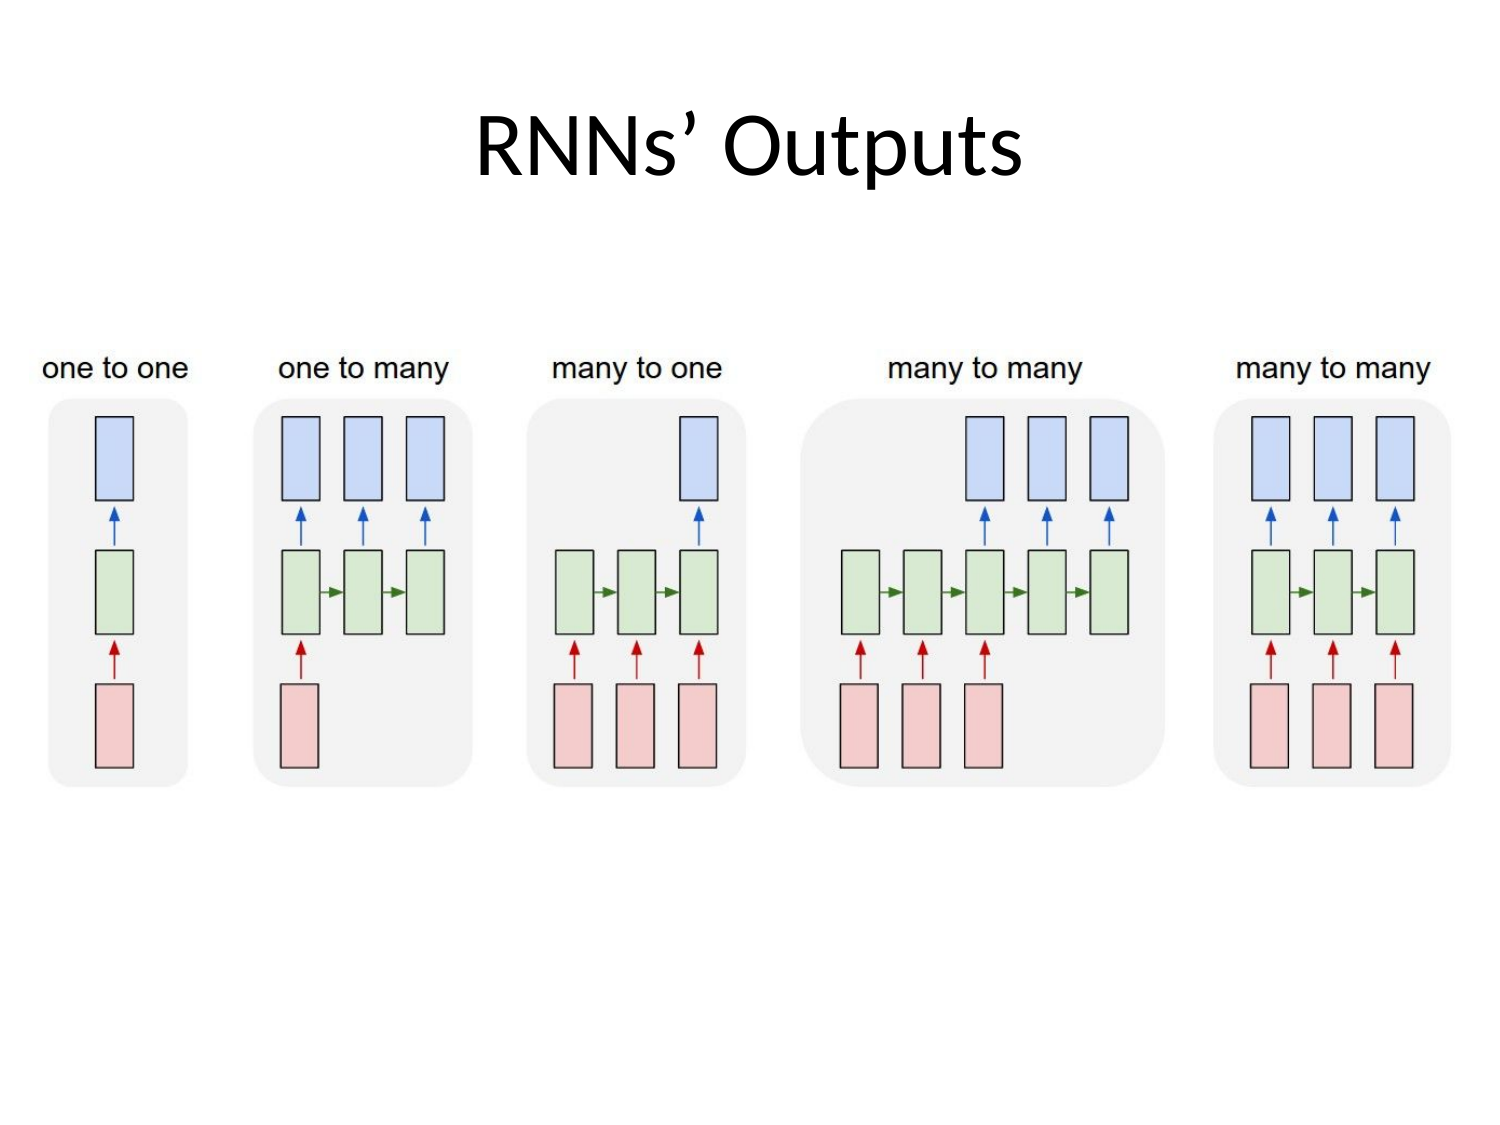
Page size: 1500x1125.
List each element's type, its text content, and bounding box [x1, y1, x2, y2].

picture [29, 349, 1464, 799]
title RNNs’ Outputs [75, 45, 1425, 233]
